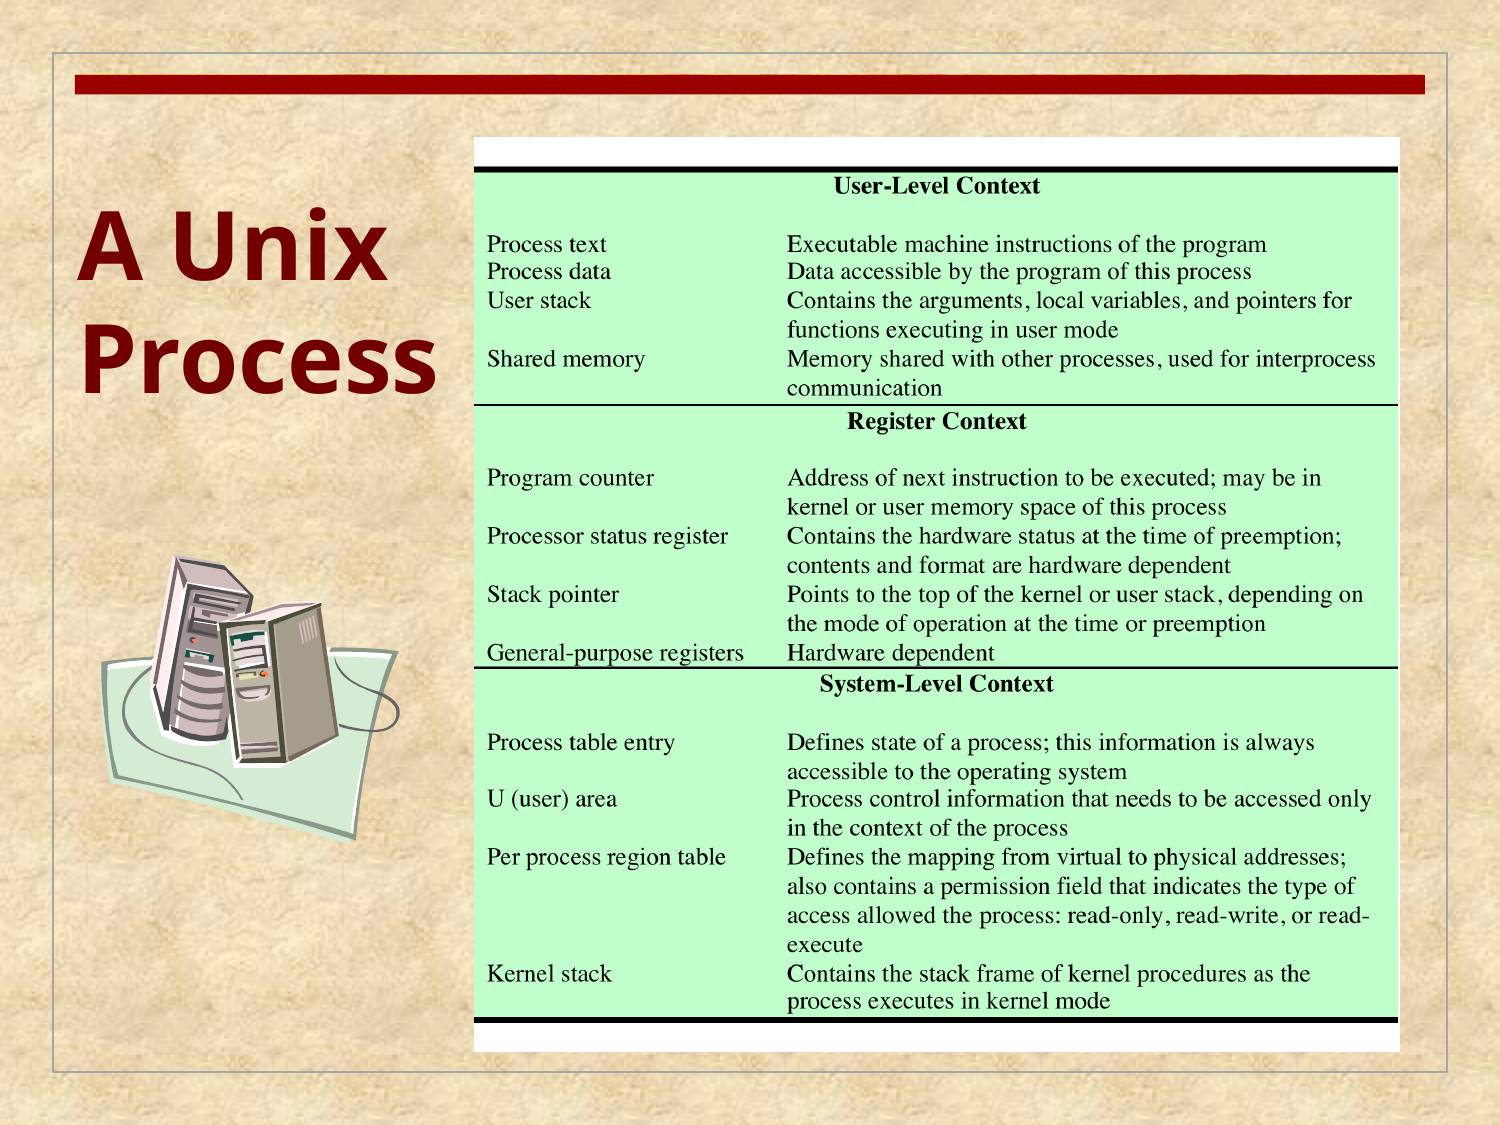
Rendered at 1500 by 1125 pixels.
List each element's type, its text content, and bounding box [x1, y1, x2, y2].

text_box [474, 136, 1401, 1053]
title A Unix Process [62, 149, 463, 413]
picture [0, 0, 1500, 1125]
